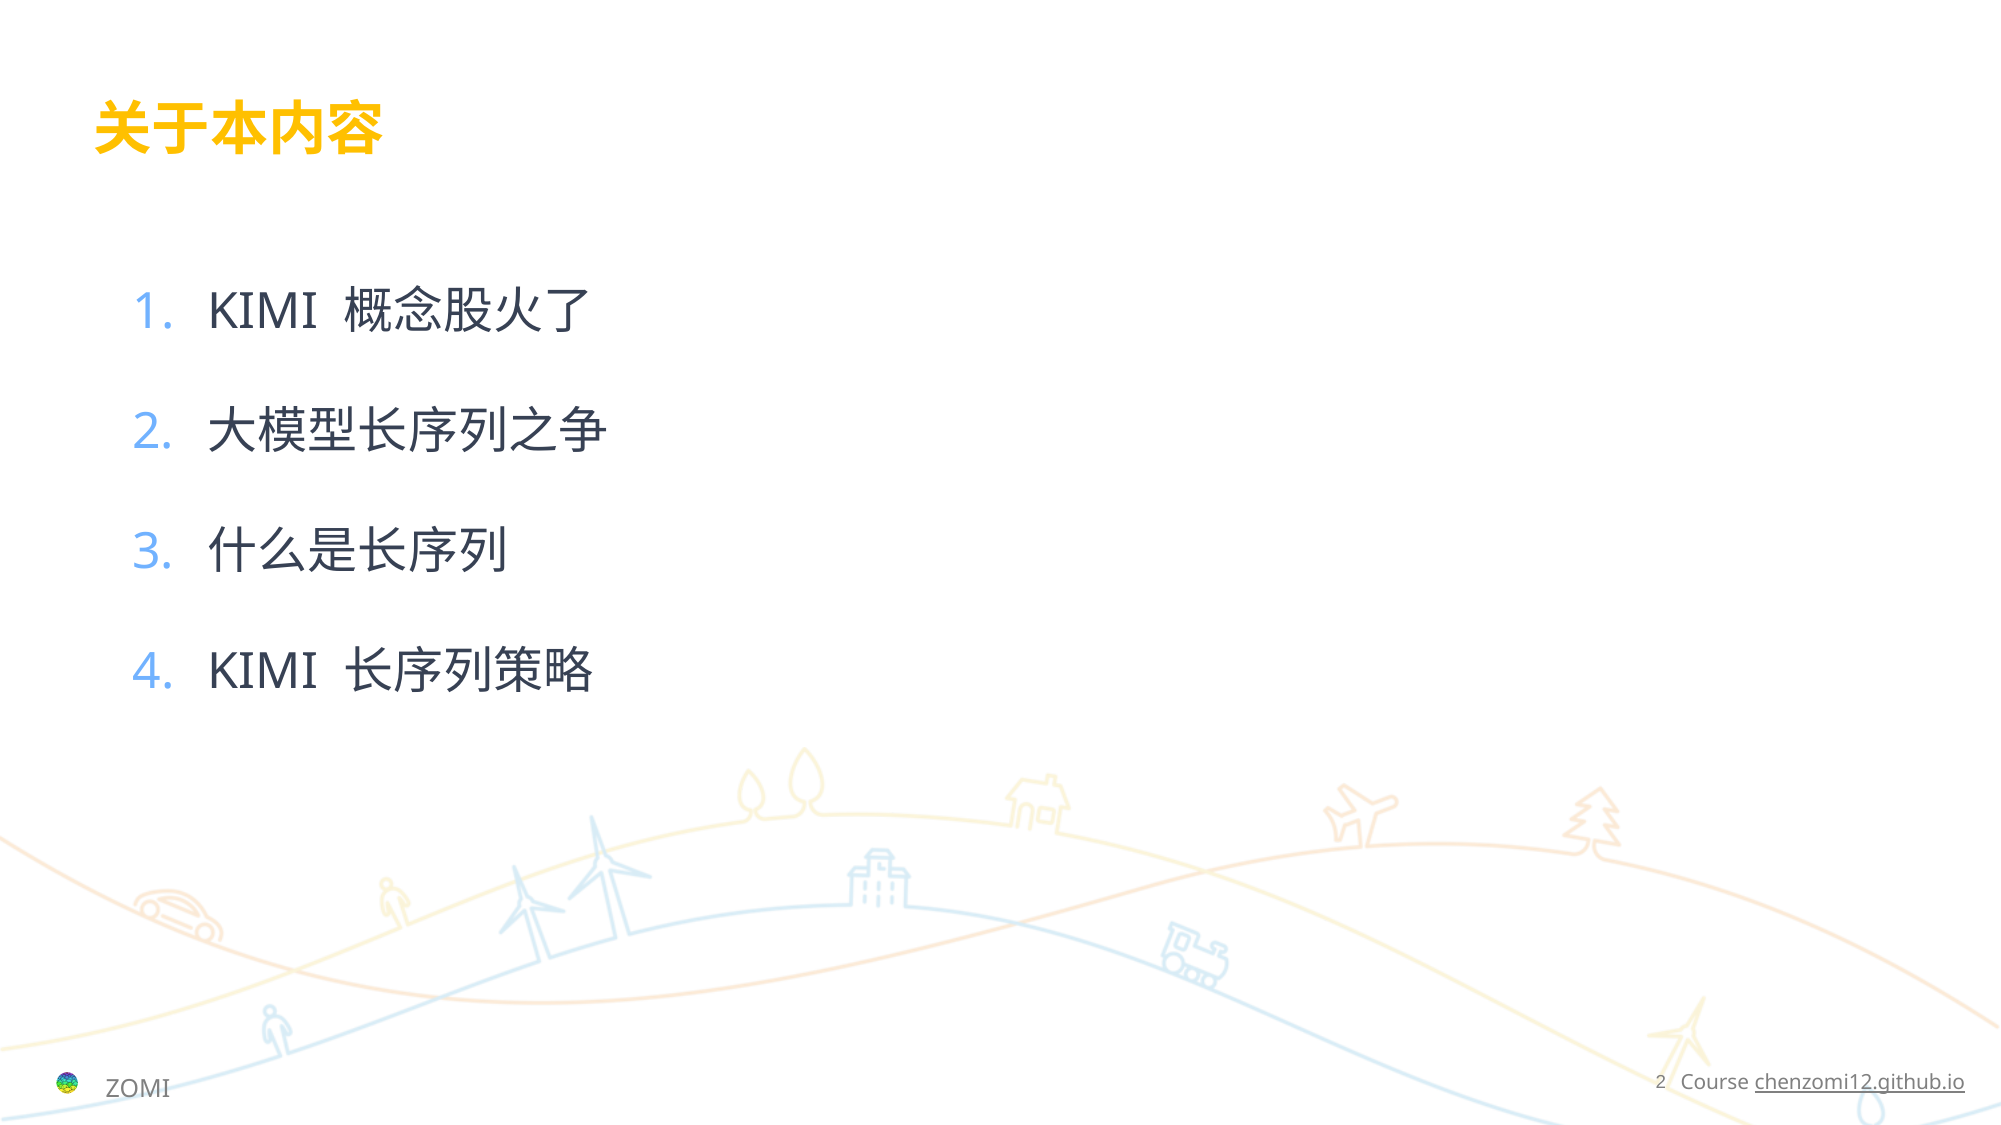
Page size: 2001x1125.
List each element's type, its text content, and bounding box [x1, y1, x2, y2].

picture [57, 1073, 77, 1093]
title 关于本内容 [79, 78, 1910, 175]
list KIMI 概念股火了 大模型长序列之争 什么是长序列 KIMI 长序列策略 [79, 210, 1910, 1033]
